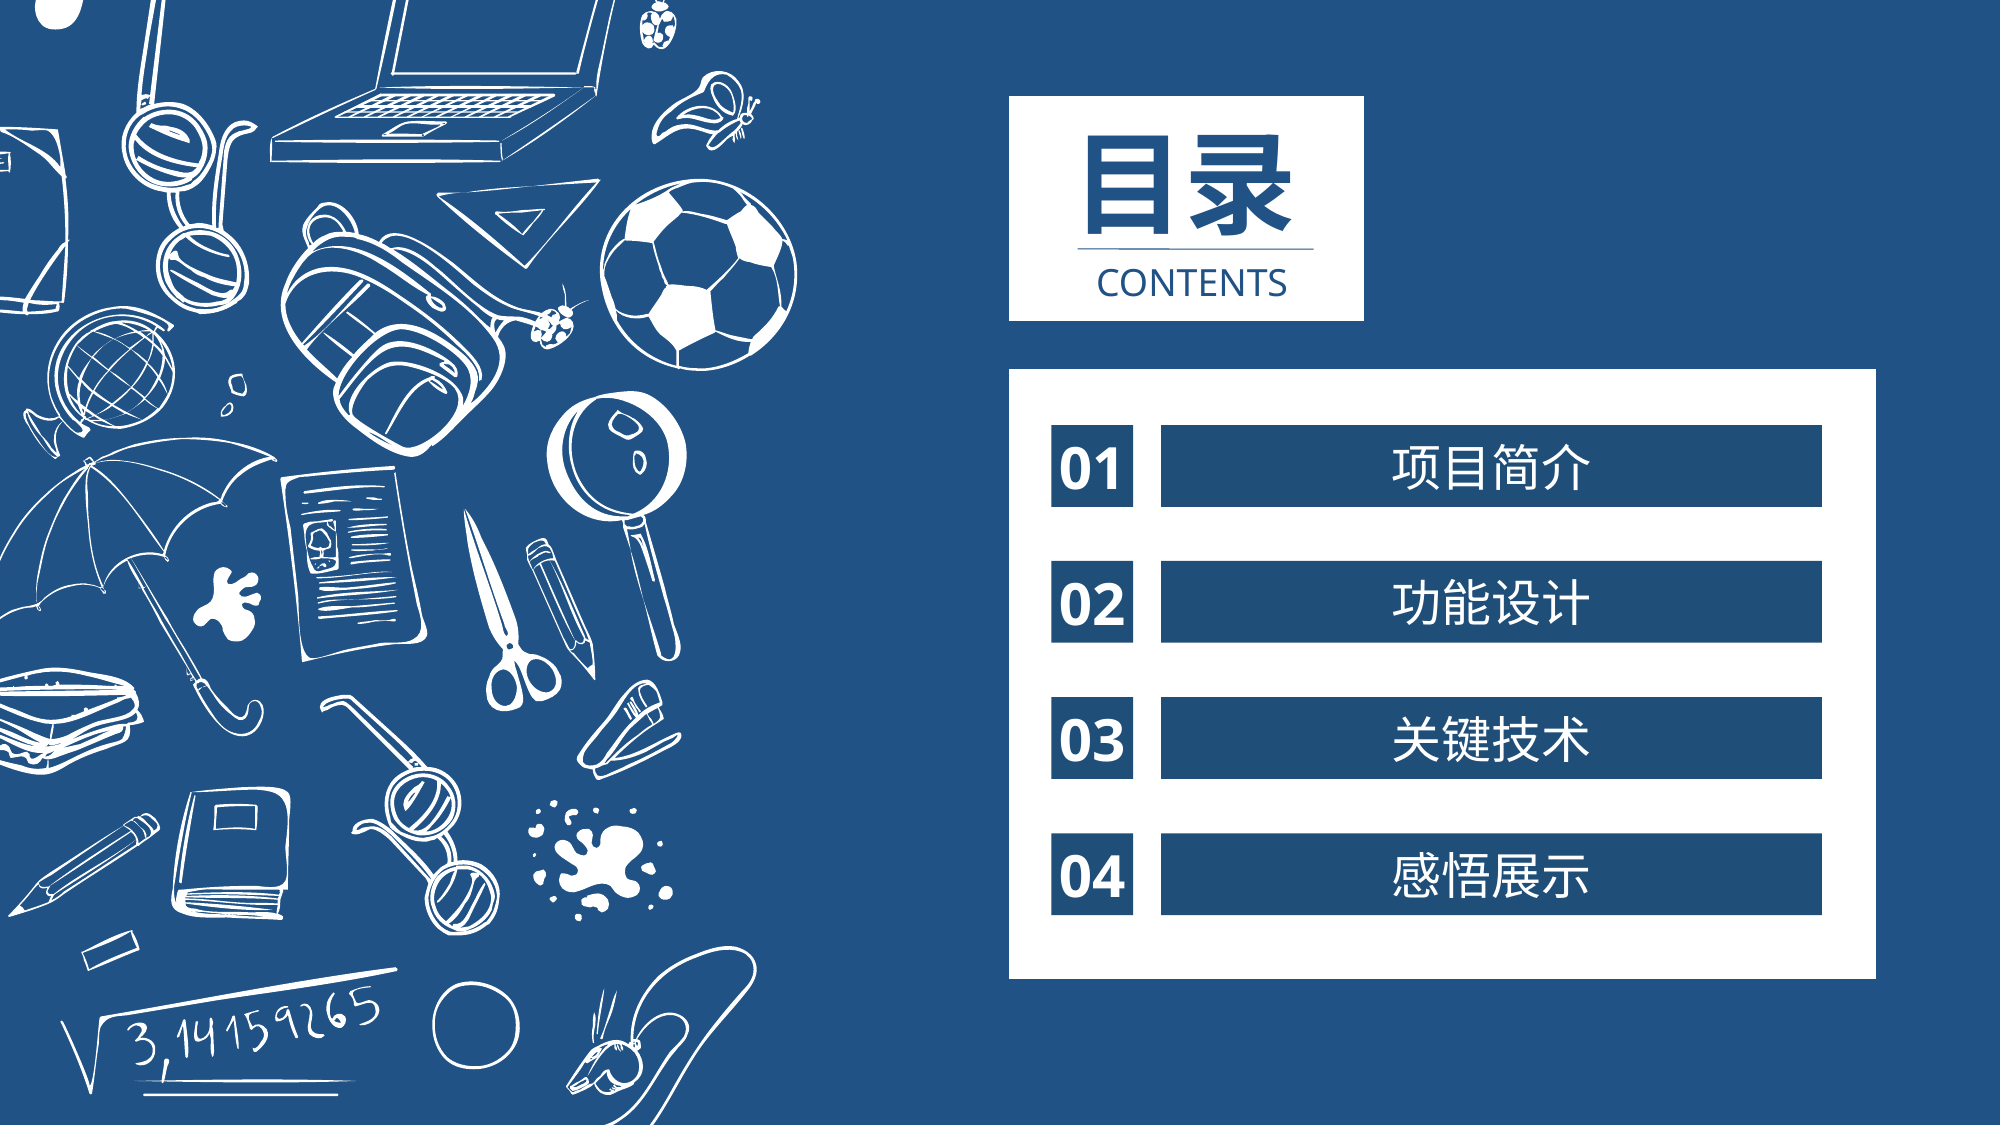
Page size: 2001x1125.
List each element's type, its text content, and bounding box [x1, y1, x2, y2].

text_box 04 [1051, 833, 1134, 916]
text_box 目录 [1057, 105, 1312, 256]
text_box 03 [1051, 697, 1134, 779]
text_box 01 [1051, 425, 1134, 507]
text_box [1006, 366, 1878, 981]
text_box 感悟展示 [1161, 833, 1822, 916]
text_box CONTENTS [1081, 252, 1303, 312]
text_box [0, 0, 802, 1125]
text_box 项目简介 [1161, 425, 1822, 507]
text_box 02 [1051, 560, 1134, 643]
text_box [1006, 94, 1367, 324]
text_box 功能设计 [1161, 560, 1822, 643]
text_box 关键技术 [1161, 697, 1822, 779]
